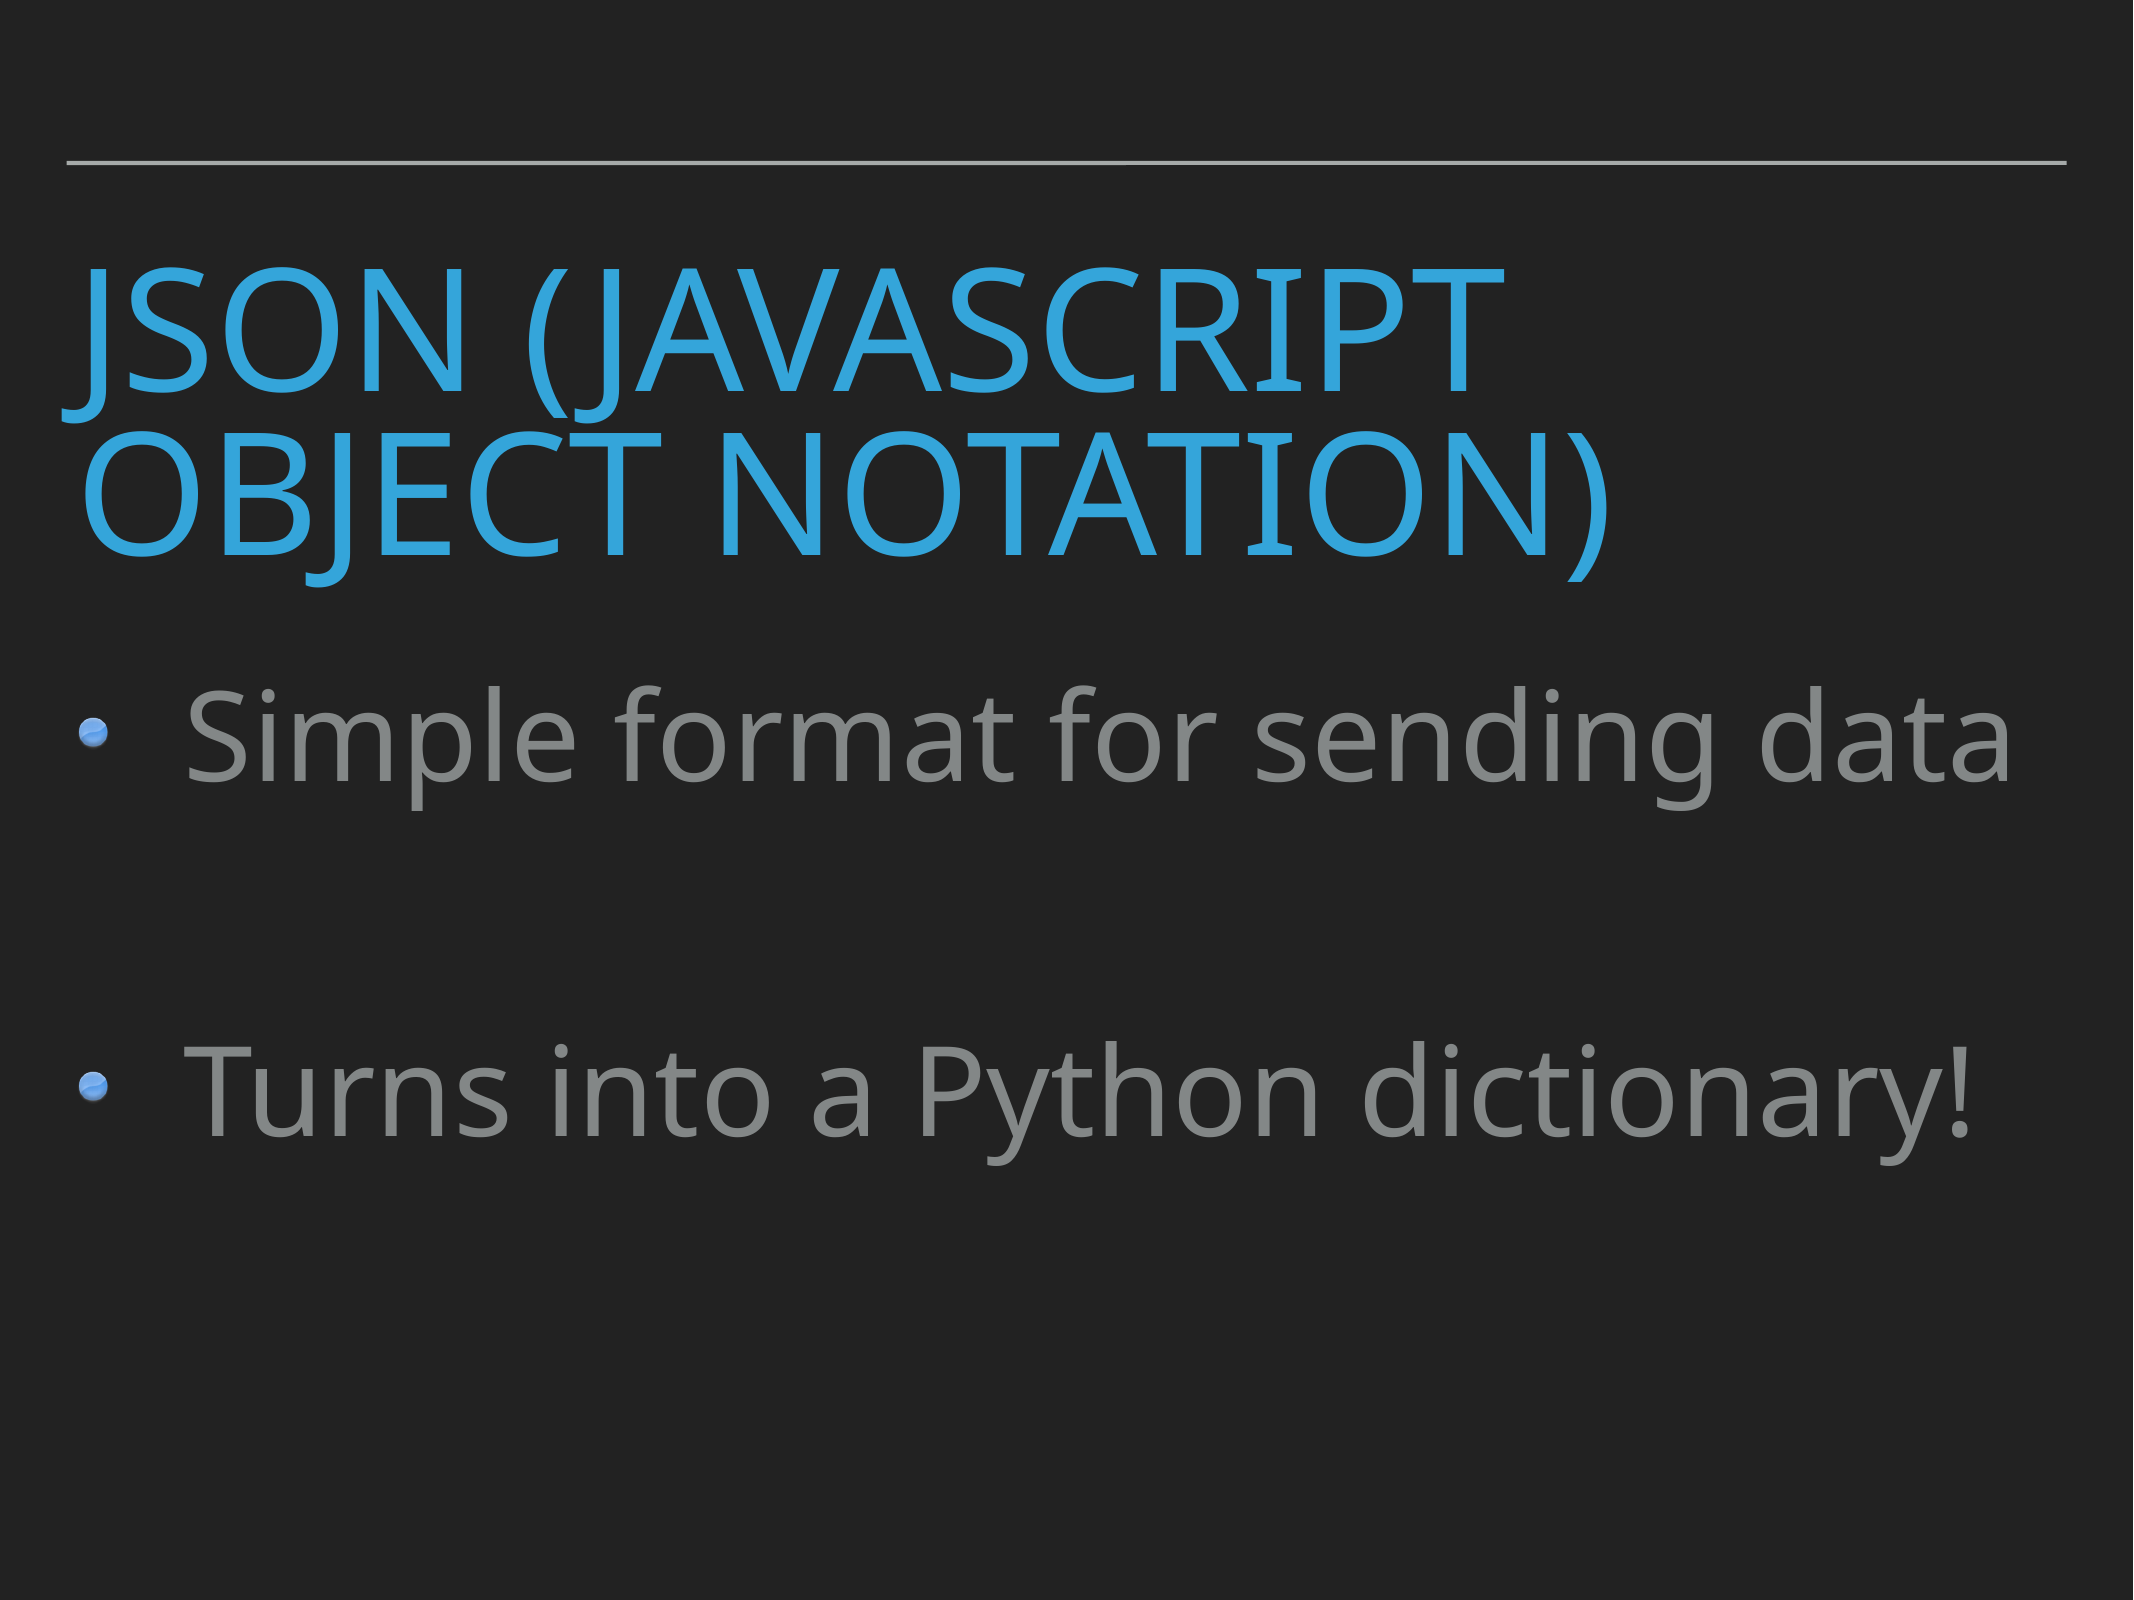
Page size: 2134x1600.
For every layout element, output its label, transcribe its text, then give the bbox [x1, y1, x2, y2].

list Simple format for sending data Turns into a Python dictionary! [66, 648, 2068, 1065]
picture [75, 1068, 111, 1104]
title Json (Javascript object notation) [66, 251, 2068, 445]
picture [75, 714, 111, 750]
